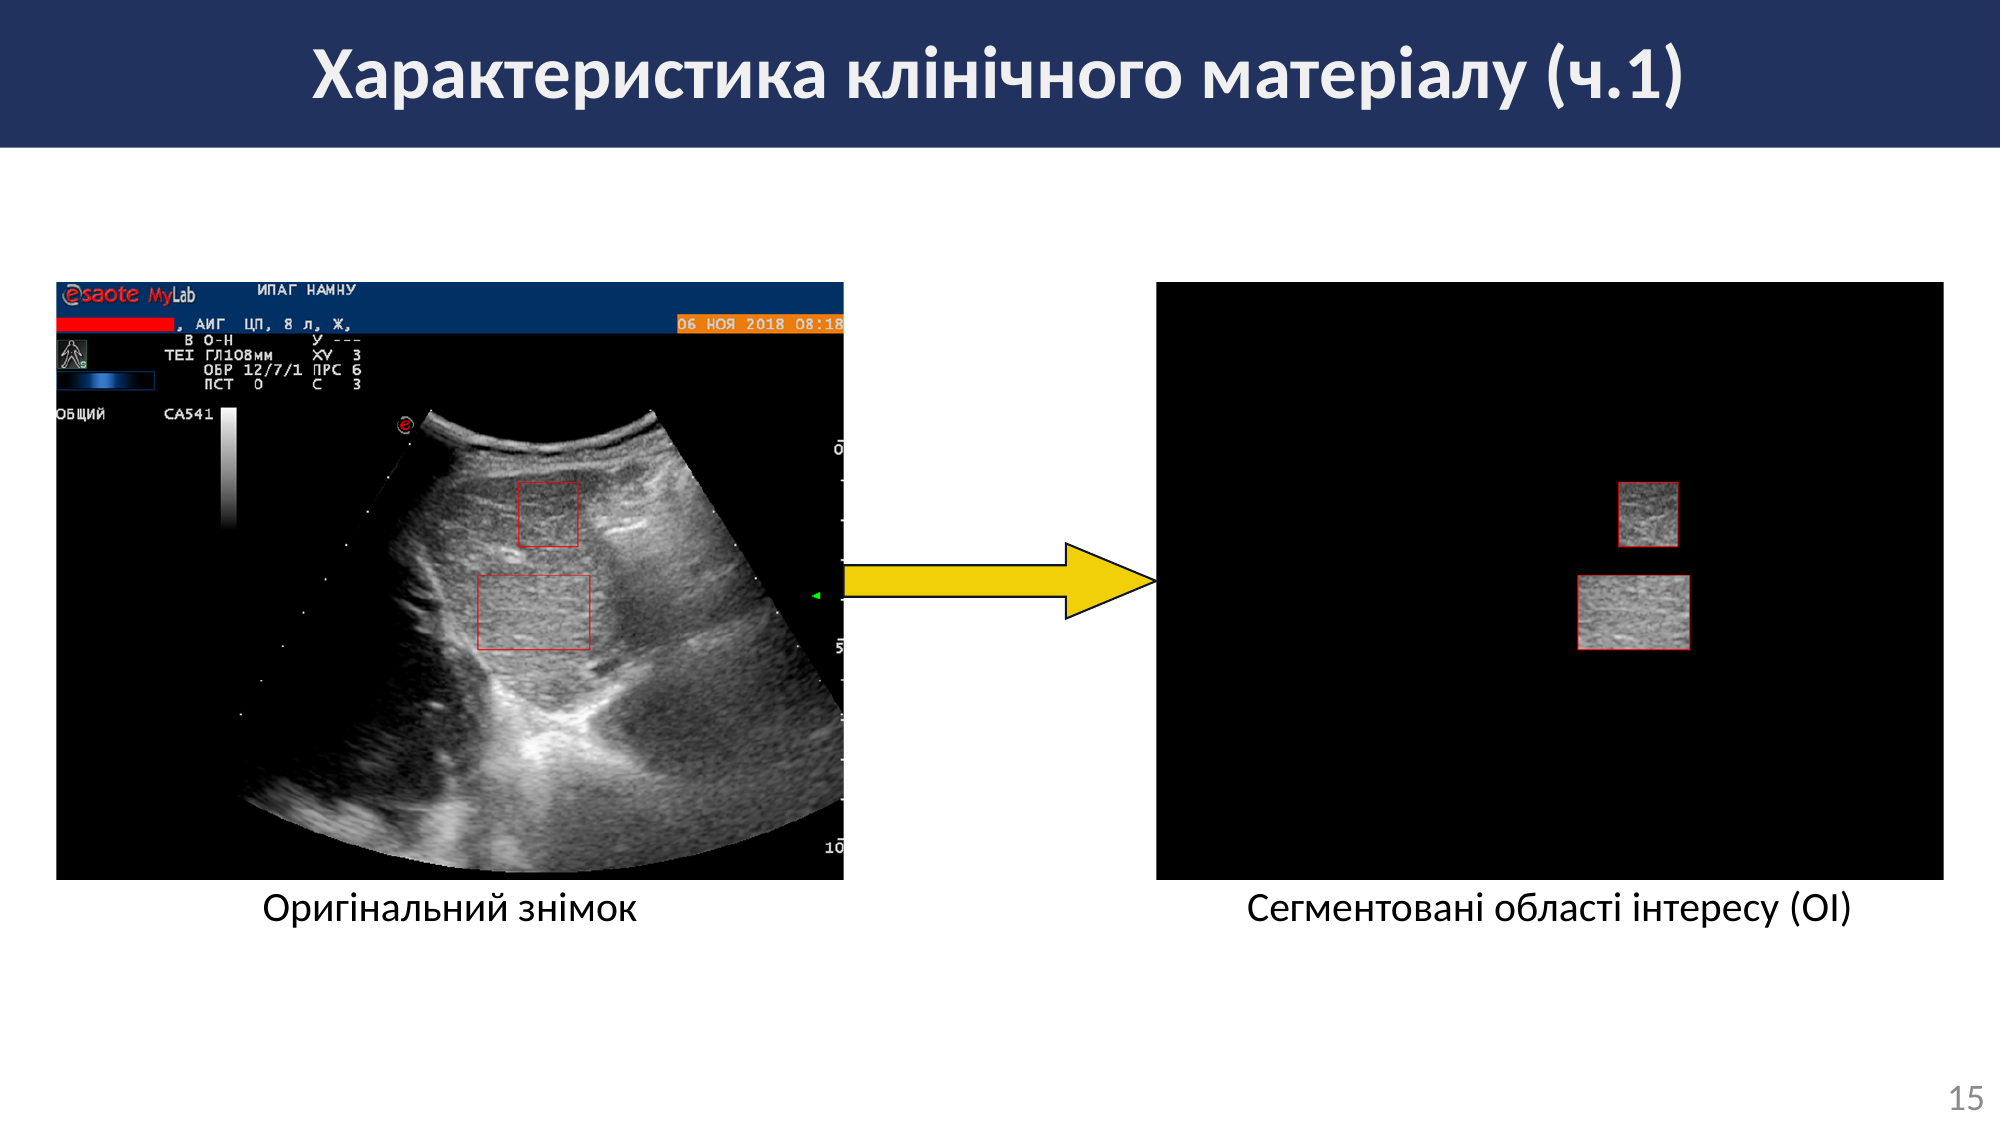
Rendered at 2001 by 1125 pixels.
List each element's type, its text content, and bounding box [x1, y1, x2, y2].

text_box [842, 541, 1159, 621]
text_box Характеристика клінічного матеріалу (ч.1) [0, 0, 2000, 148]
text_box [56, 282, 844, 880]
text_box Оригінальний знімок [259, 880, 641, 931]
slide_number 15 [1550, 1065, 2000, 1125]
text_box Сегментовані області інтересу (ОІ) [1244, 879, 1856, 931]
text_box [1156, 282, 1944, 880]
